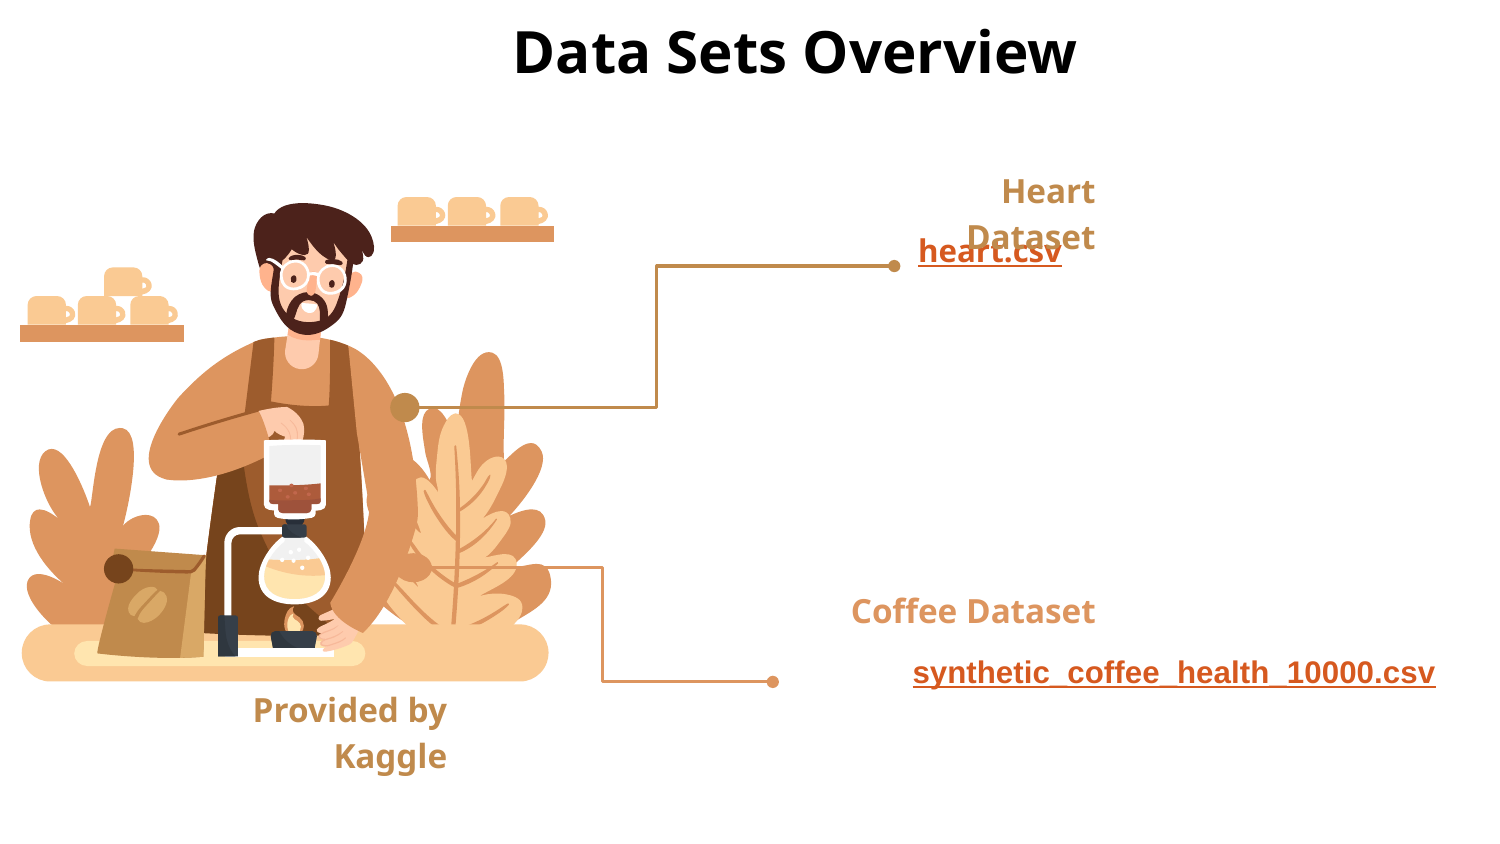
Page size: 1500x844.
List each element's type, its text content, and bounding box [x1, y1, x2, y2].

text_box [20, 196, 557, 682]
text_box heart.csv [894, 216, 1077, 316]
text_box Coffee Dataset [873, 569, 1112, 634]
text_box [394, 552, 868, 683]
text_box Heart Dataset [896, 148, 1111, 212]
text_box Data Sets Overview [365, 0, 1226, 95]
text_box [389, 265, 895, 423]
text_box synthetic_coffee_health_10000.csv [772, 637, 1452, 726]
text_box Provided by Kaggle [133, 691, 463, 727]
